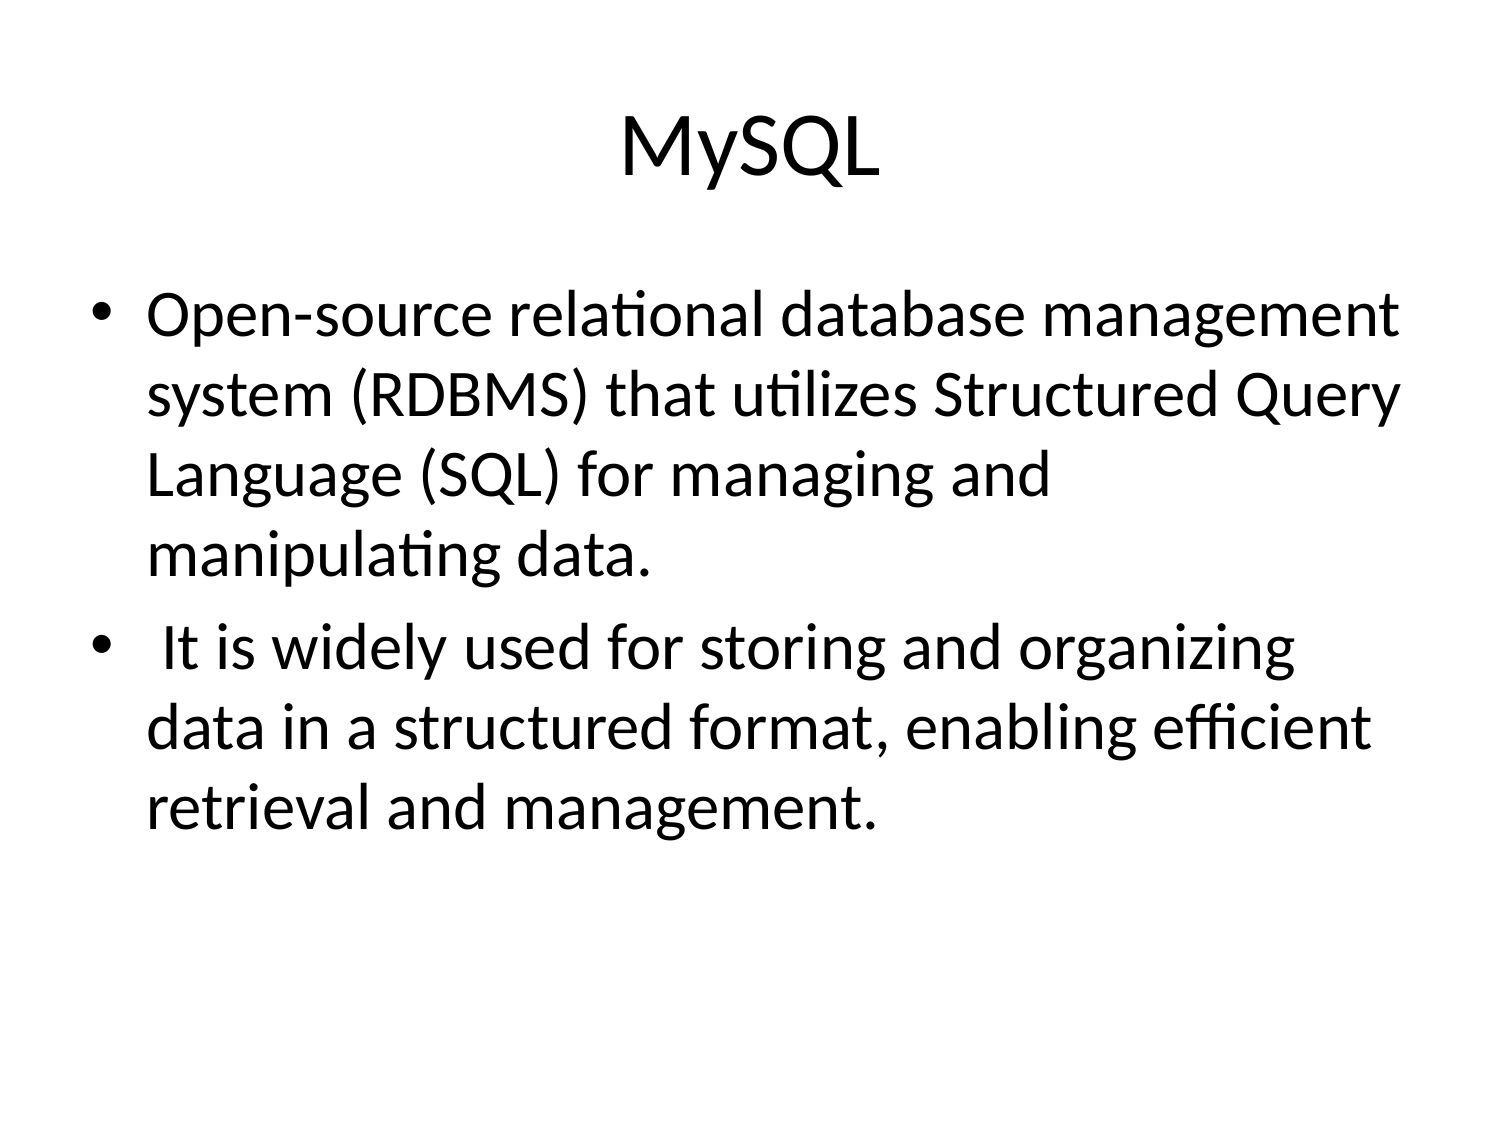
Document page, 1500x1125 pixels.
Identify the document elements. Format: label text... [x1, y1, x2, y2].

list Open-source relational database management system (RDBMS) that utilizes Structured Query Language (SQL) for managing and manipulating data. It is widely used for storing and organizing data in a structured format, enabling efficient retrieval and management. [75, 262, 1425, 1005]
title MySQL [75, 45, 1425, 233]
